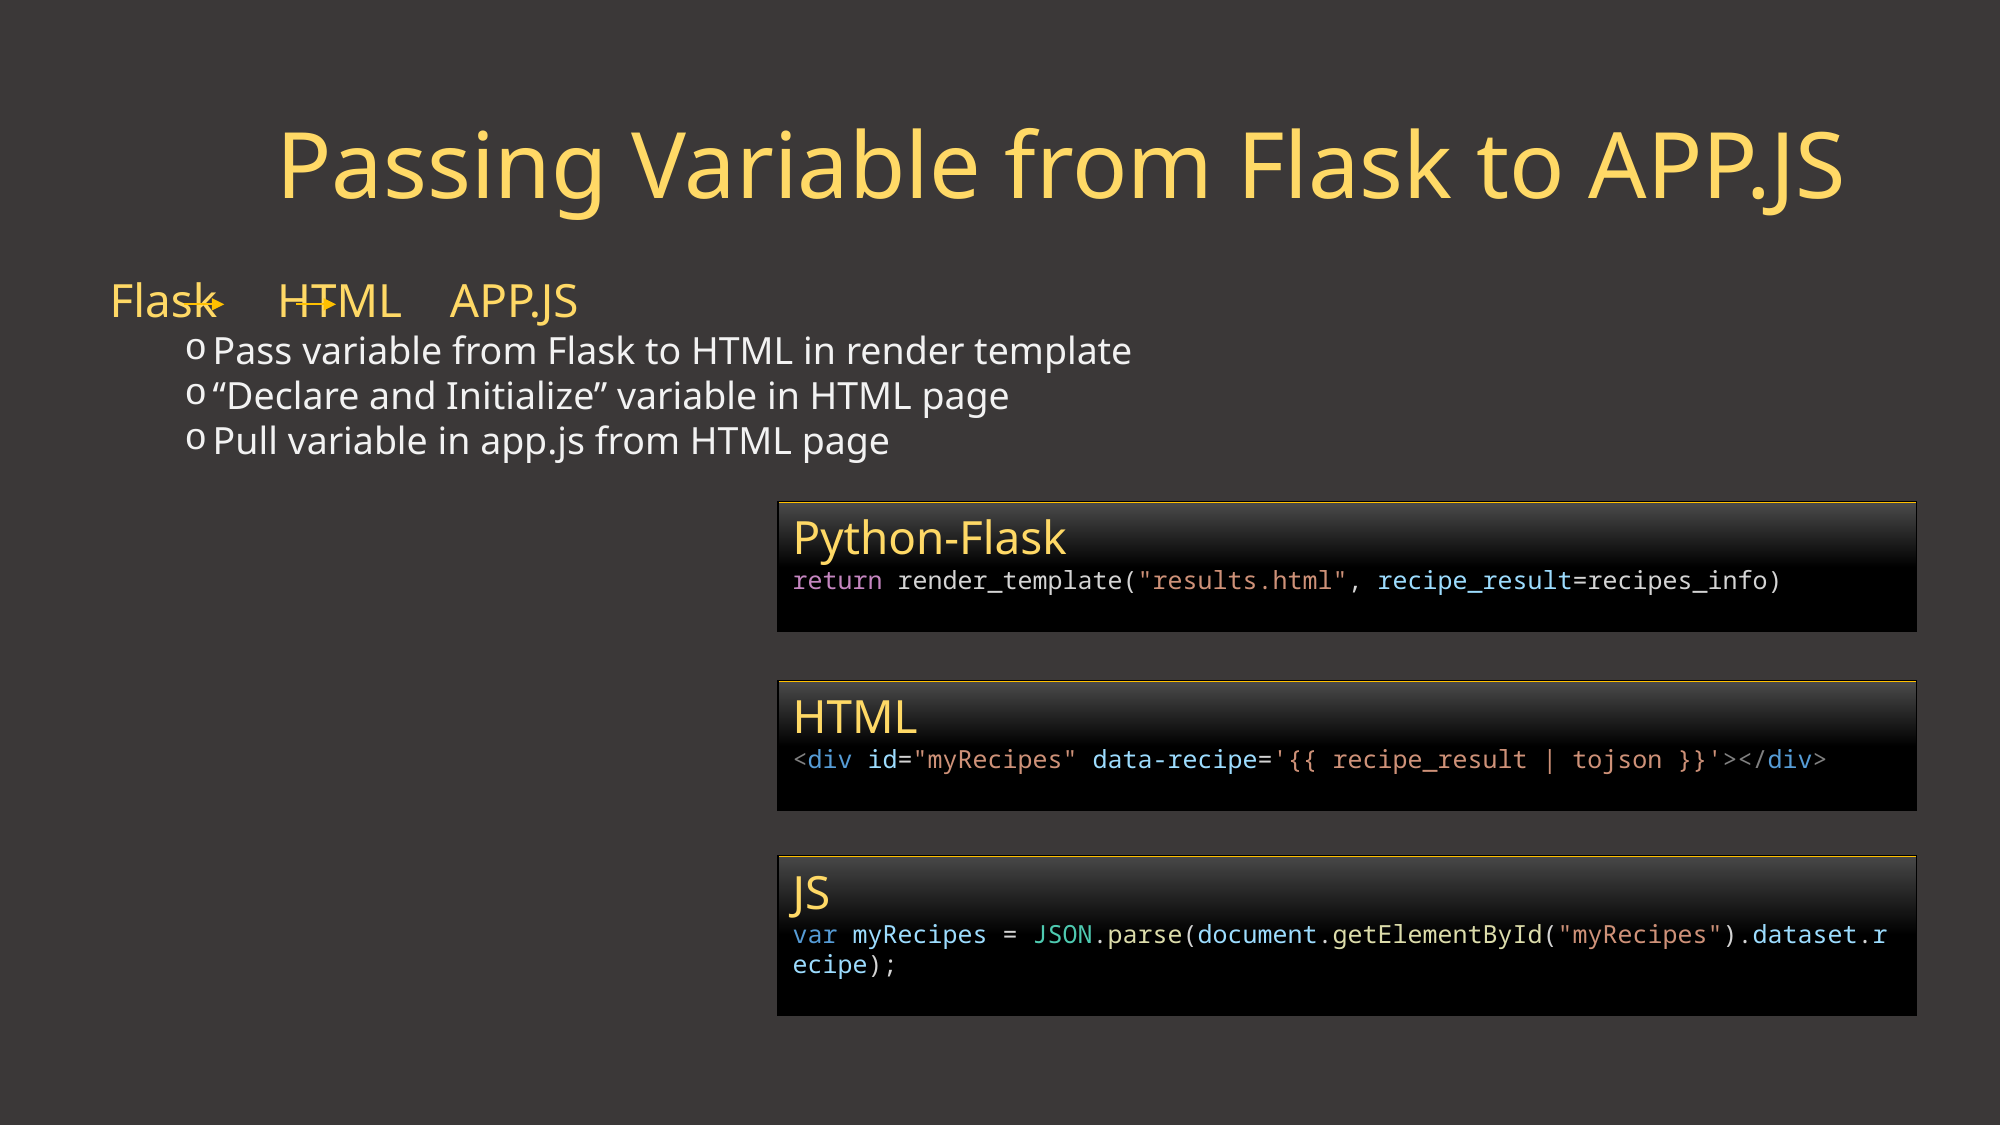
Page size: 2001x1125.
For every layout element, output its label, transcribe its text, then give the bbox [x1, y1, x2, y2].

text_box Python-Flask return render_template("results.html", recipe_result=recipes_info) [777, 501, 1917, 632]
text_box HTML <div id="myRecipes" data-recipe='{{ recipe_result | tojson }}'></div> [777, 680, 1917, 811]
title Passing Variable from Flask to APP.JS [137, 59, 1863, 278]
text_box JS var myRecipes = JSON.parse(document.getElementById("myRecipes").dataset.recipe); [777, 855, 1917, 1016]
text_box Flask HTML APP.JS Pass variable from Flask to HTML in render template “Declare and Initialize” variable in HTML page Pull variable in app.js from HTML page [94, 264, 1233, 500]
